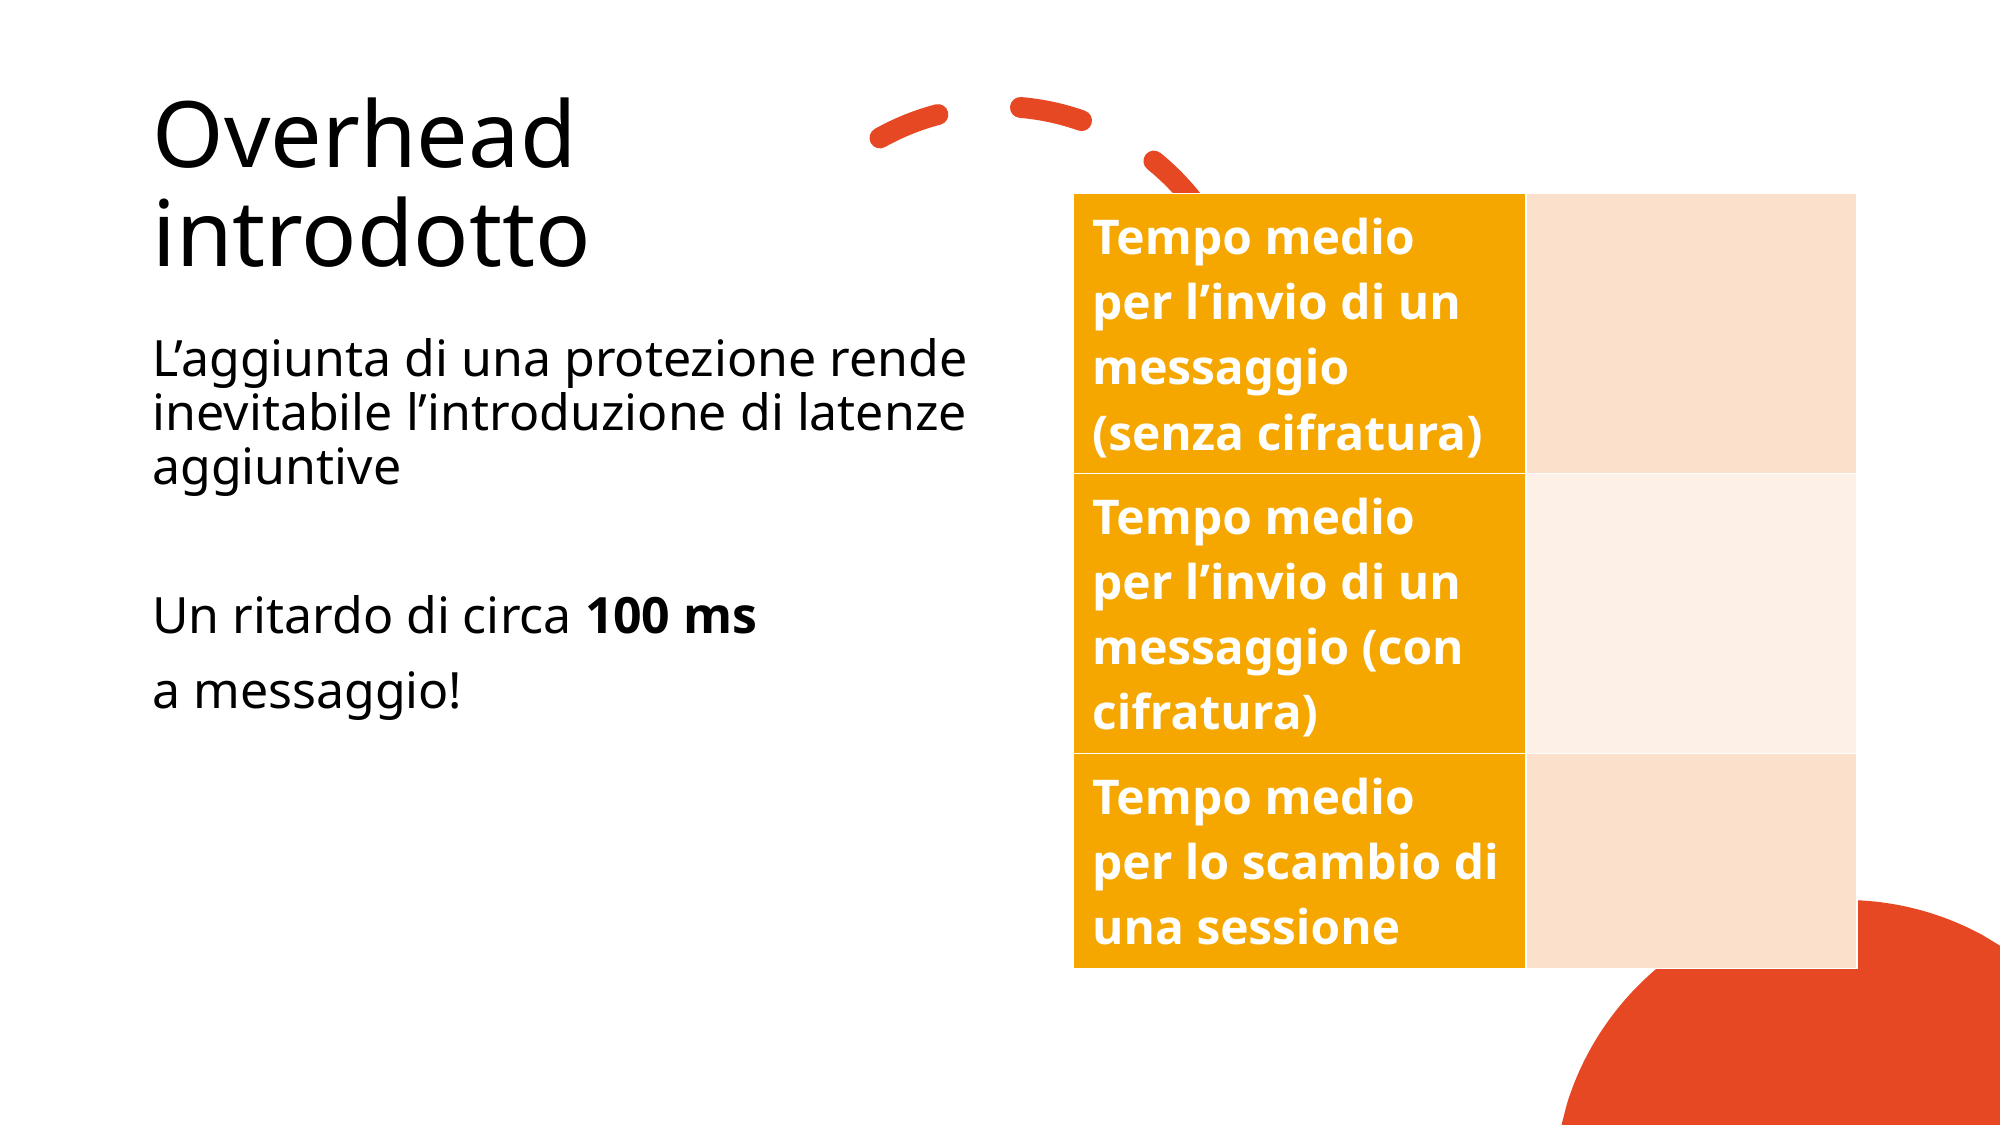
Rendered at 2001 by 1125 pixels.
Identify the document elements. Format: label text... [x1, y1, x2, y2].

text_box [969, 106, 1188, 352]
list L’aggiunta di una protezione rende inevitabile l’introduzione di latenze aggiuntive Un ritardo di circa 100 ms a messaggio! [137, 325, 1000, 1014]
text_box [0, 0, 2000, 1125]
text_box [1560, 899, 2000, 1125]
title Overhead introdotto [137, 78, 1000, 297]
